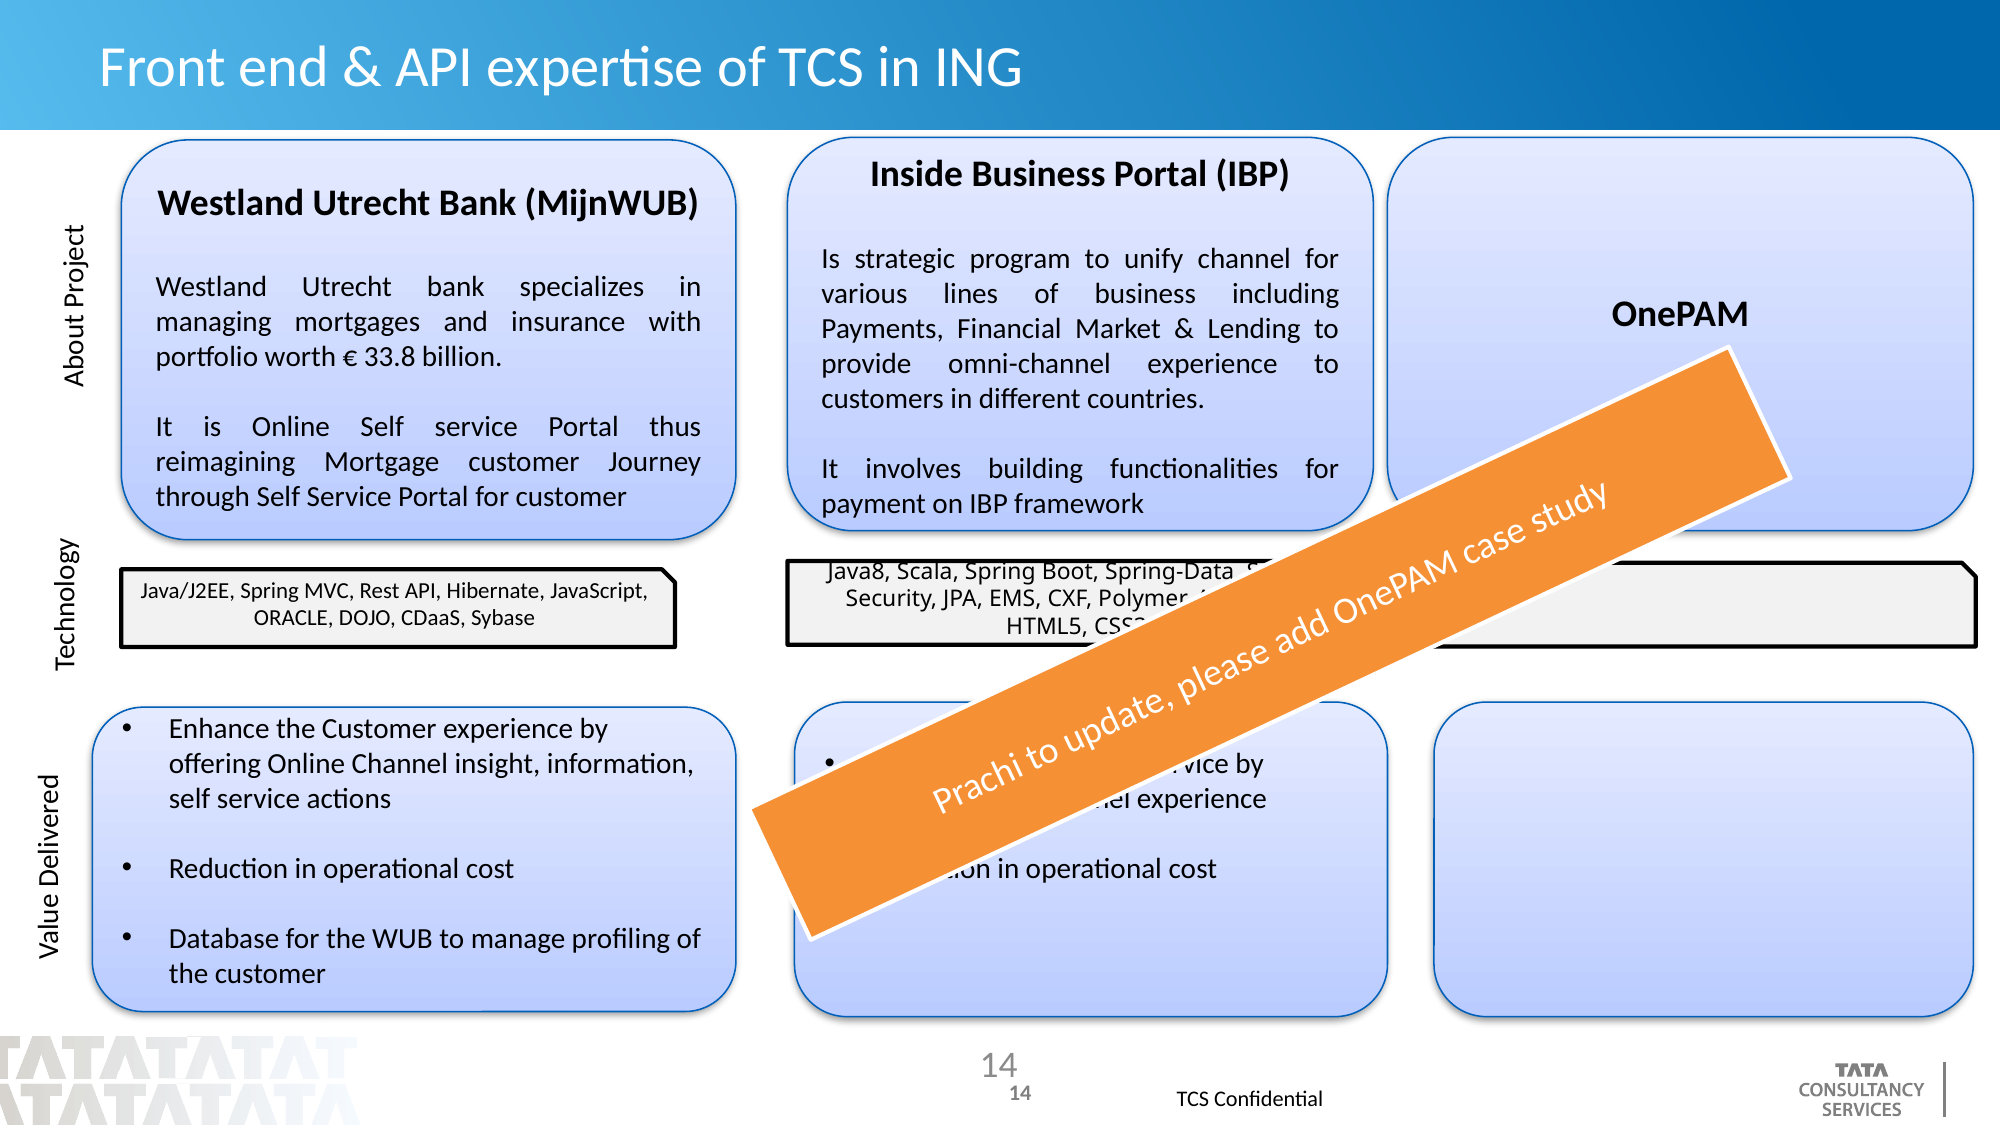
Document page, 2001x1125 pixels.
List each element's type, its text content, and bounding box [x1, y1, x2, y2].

title Front end & API expertise of TCS in ING [88, 9, 1950, 116]
text_box Java8, Scala, Spring Boot, Spring-Data, Spring-Security, JPA, EMS, CXF, Polymer, AngularJS, HTML5, CSS3 [785, 558, 1273, 647]
text_box [1433, 701, 1975, 1018]
text_box Value Delivered [21, 722, 88, 1012]
text_box OnePAM [1386, 136, 1975, 532]
text_box Westland Utrecht Bank (MijnWUB) Westland Utrecht bank specializes in managing mortgages and insurance with portfolio worth € 33.8 billion. It is Online Self service Portal thus reimagining Mortgage customer Journey through Self Service Portal for customer [120, 139, 737, 541]
text_box Inside Business Portal (IBP) Is strategic program to unify channel for various lines of business including Payments, Financial Market & Lending to provide omni-channel experience to customers in different countries. It involves building functionalities for payment on IBP framework [786, 136, 1375, 532]
text_box Java/J2EE, Spring MVC, Rest API, Hibernate, JavaScript, ORACLE, DOJO, CDaaS, Sybase [119, 567, 678, 650]
slide_number 14 [964, 1032, 1054, 1093]
text_box Enhance the Customer service by offering omni channel experience Reduction in operational cost [793, 701, 1389, 1018]
text_box Prachi to update, please add OnePAM case study [746, 344, 1793, 942]
text_box [1435, 560, 1978, 649]
text_box Technology [37, 438, 104, 771]
text_box About Project [46, 139, 113, 473]
text_box Enhance the Customer experience by offering Online Channel insight, information, self service actions Reduction in operational cost Database for the WUB to manage profiling of the customer [91, 706, 737, 1013]
